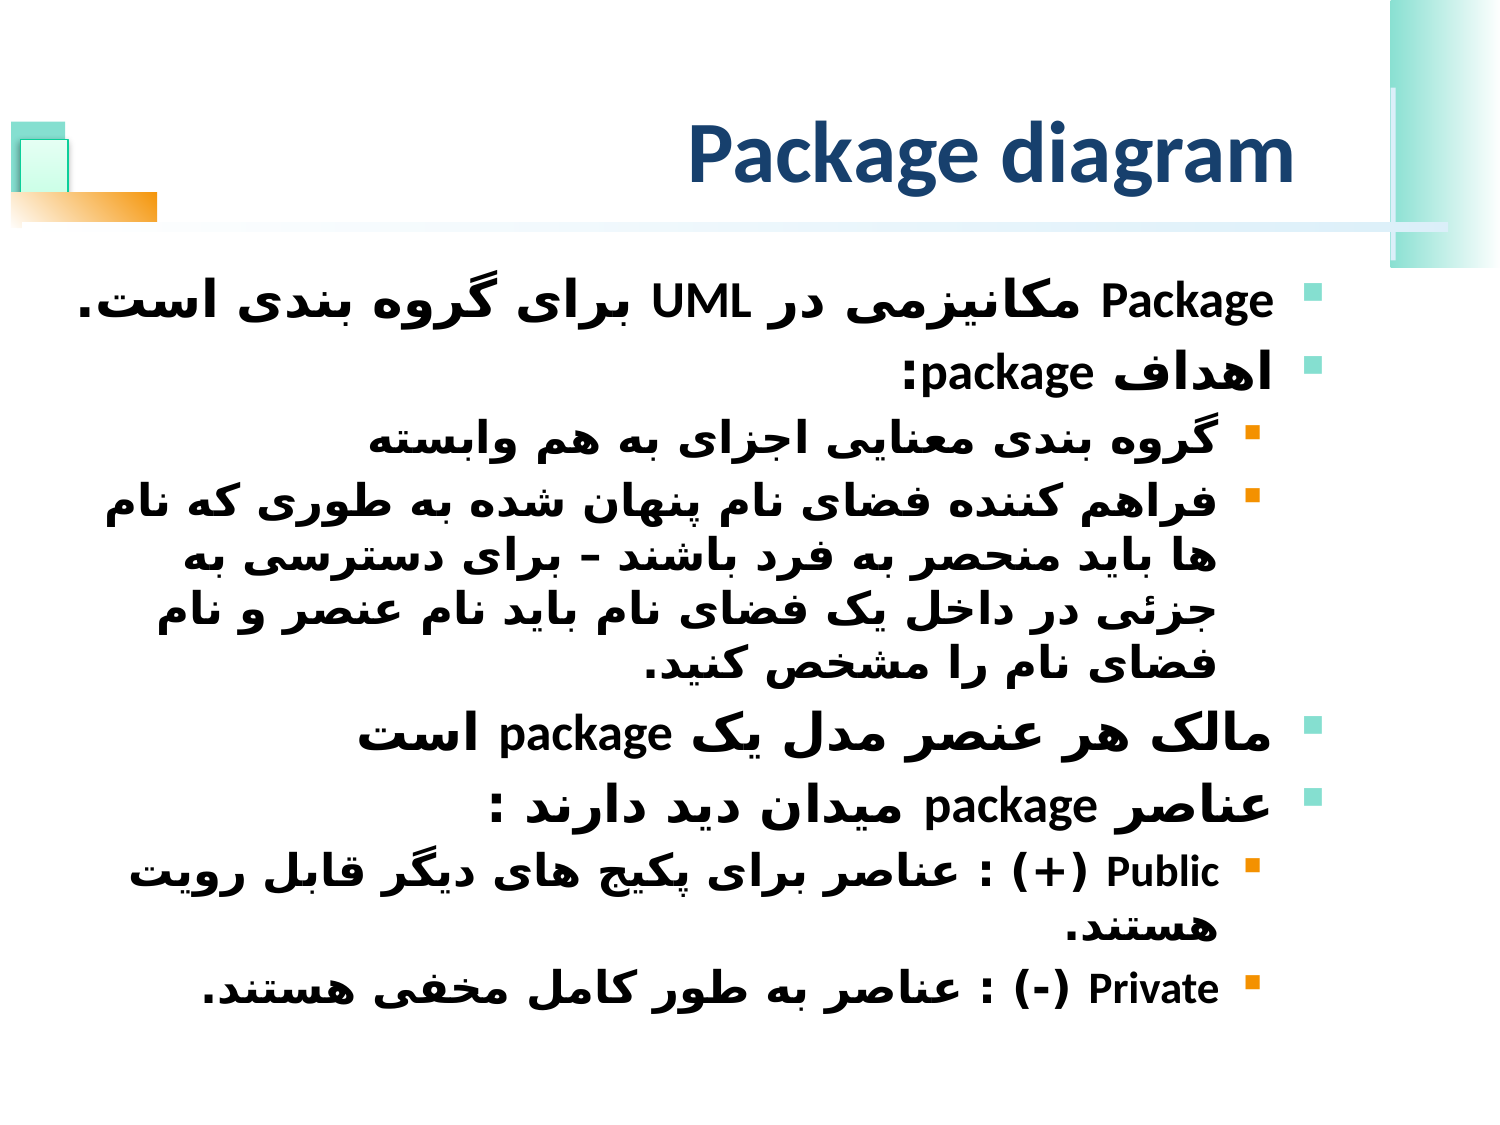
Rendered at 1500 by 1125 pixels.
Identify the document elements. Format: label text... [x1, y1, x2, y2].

title Package diagram [46, 19, 1313, 208]
list Package مکانیزمی در UML برای گروه بندی است. اهداف package: گروه بندی معنایی اجزای به هم وابسته فراهم کننده فضای نام پنهان شده به طوری که نام ها باید منحصر به فرد باشند – برای دسترسی به جزئی در داخل یک فضای نام باید نام عنصر و نام فضای نام را مشخص کنید. مالک هر عنصر مدل یک package است عناصر package میدان دید دارند : Public (+) : عناصر برای پکیج های دیگر قابل رویت هستند. Private (-) : عناصر به طور کامل مخفی هستند. [58, 257, 1337, 1044]
